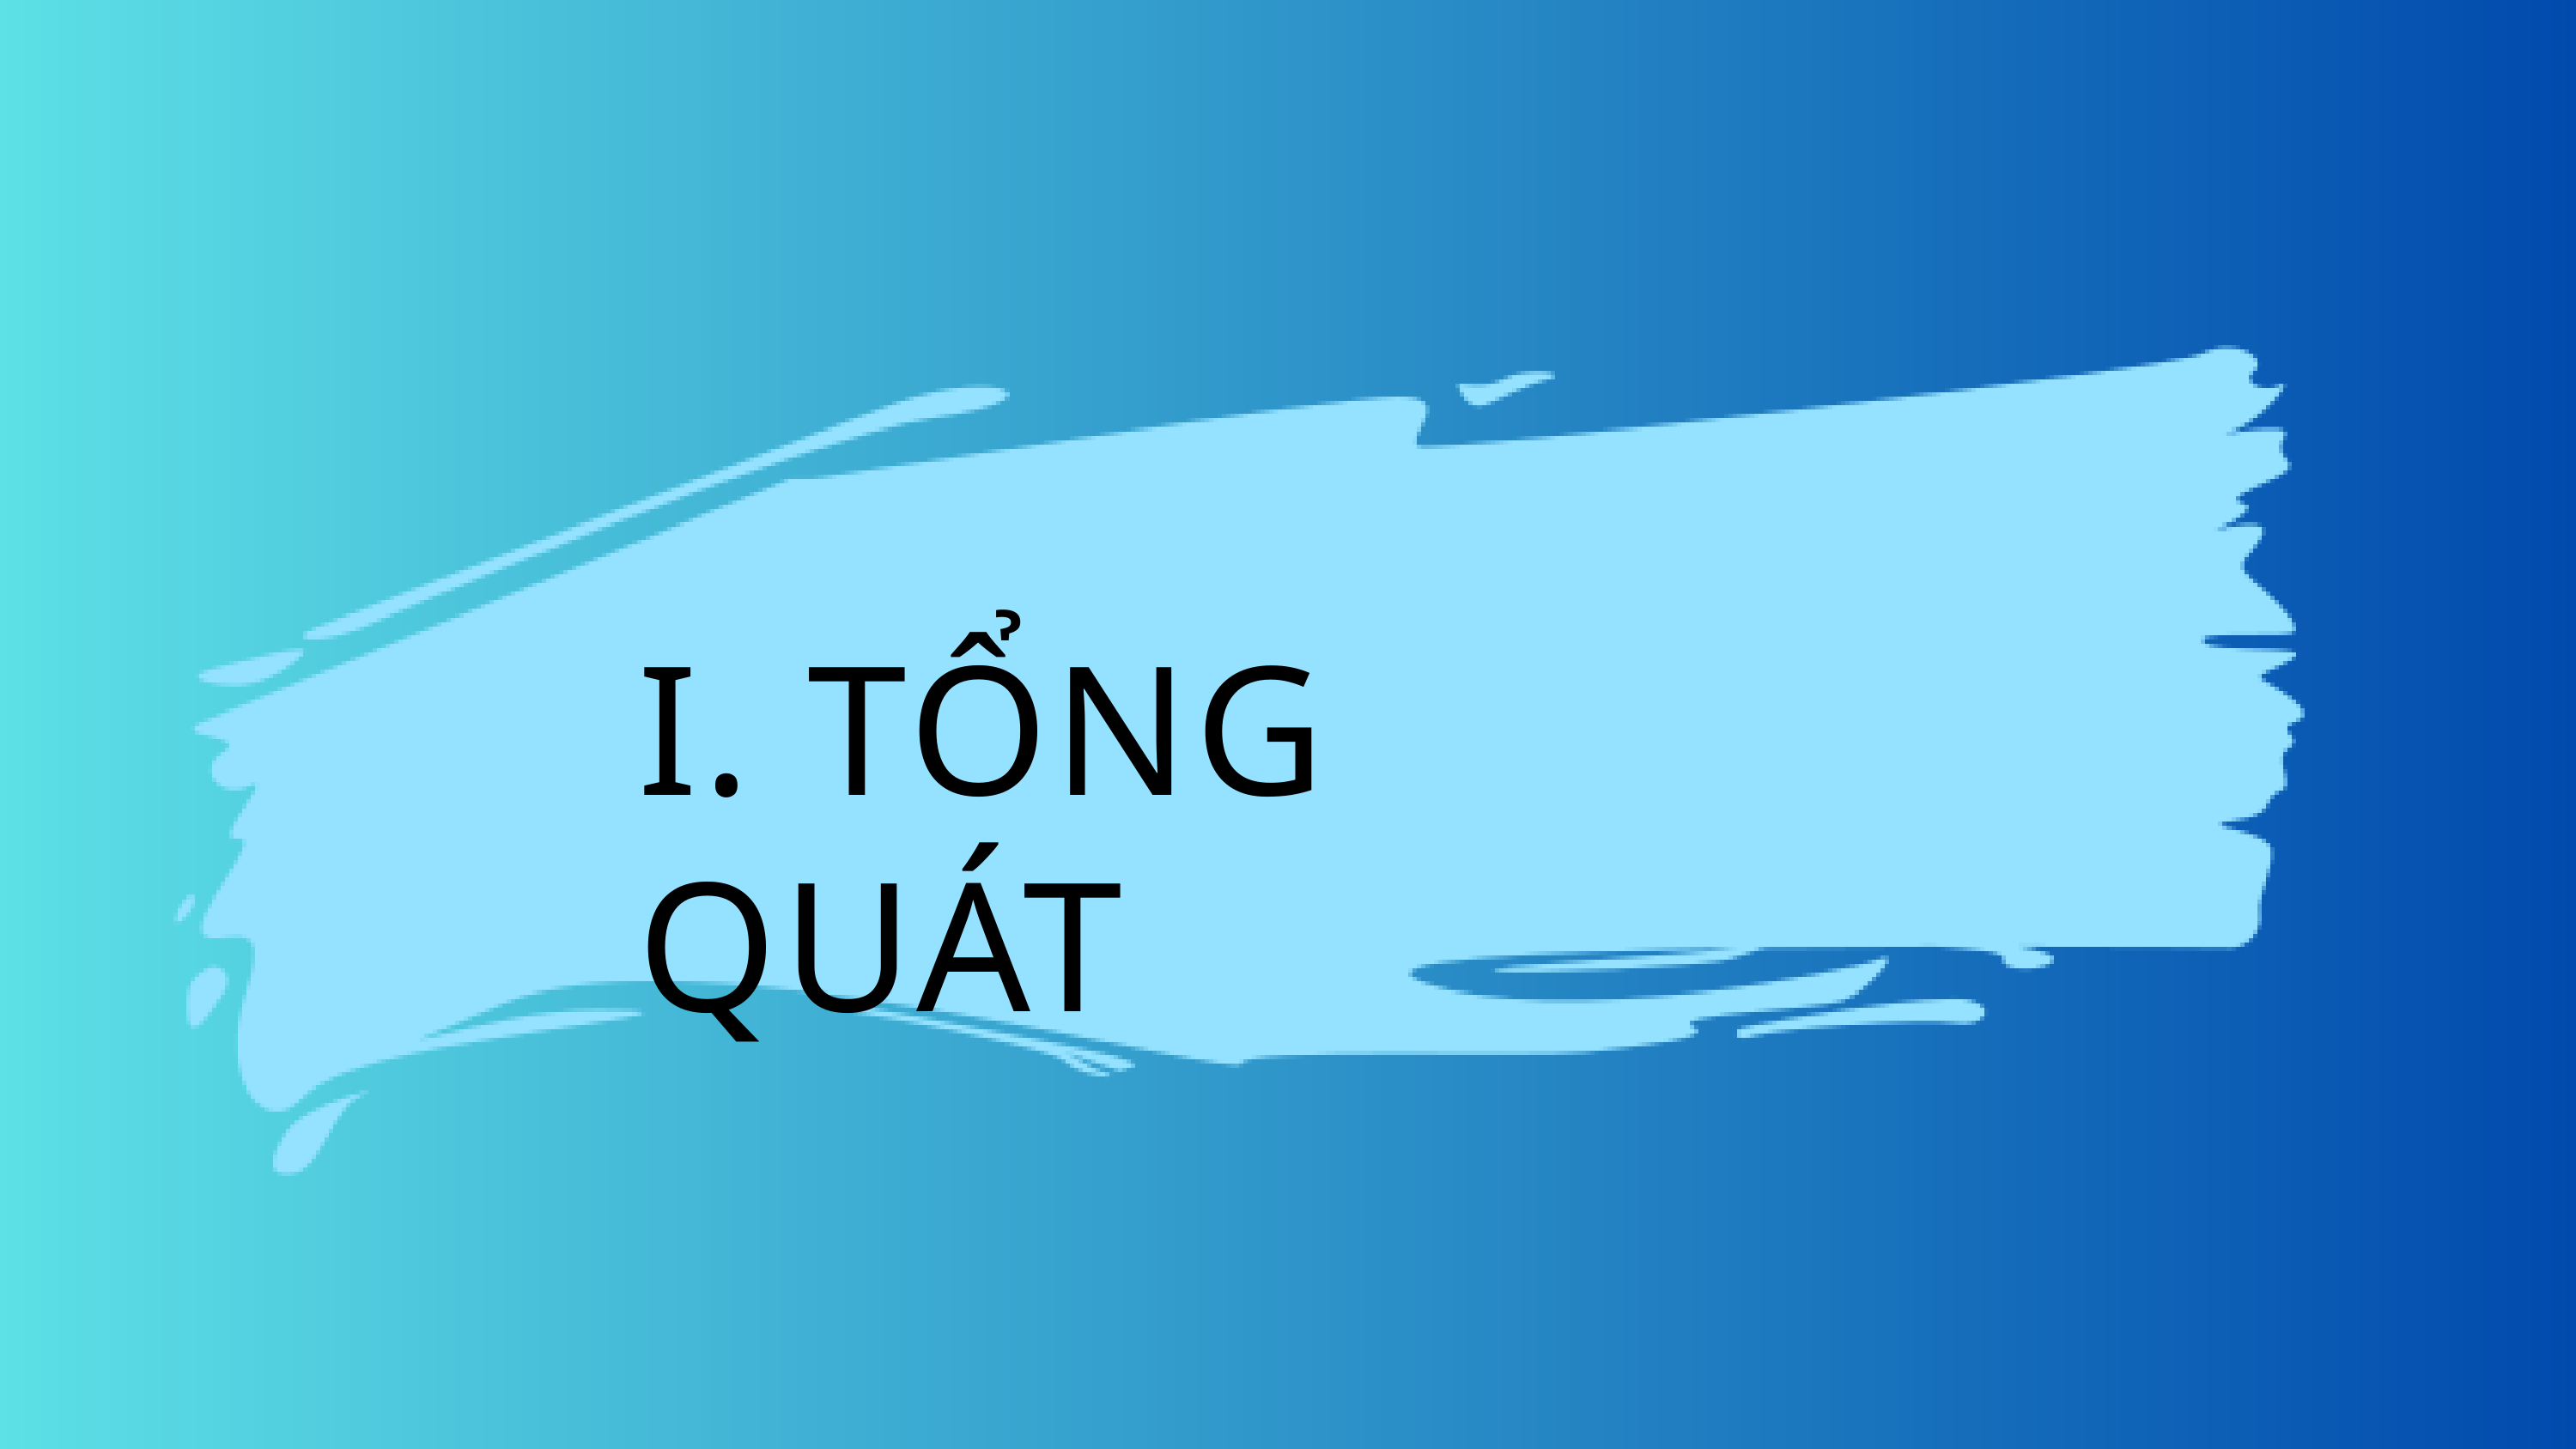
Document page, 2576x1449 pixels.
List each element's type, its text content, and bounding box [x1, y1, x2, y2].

text_box [165, 336, 2323, 1181]
text_box I. TỔNG QUÁT [637, 614, 1850, 1047]
